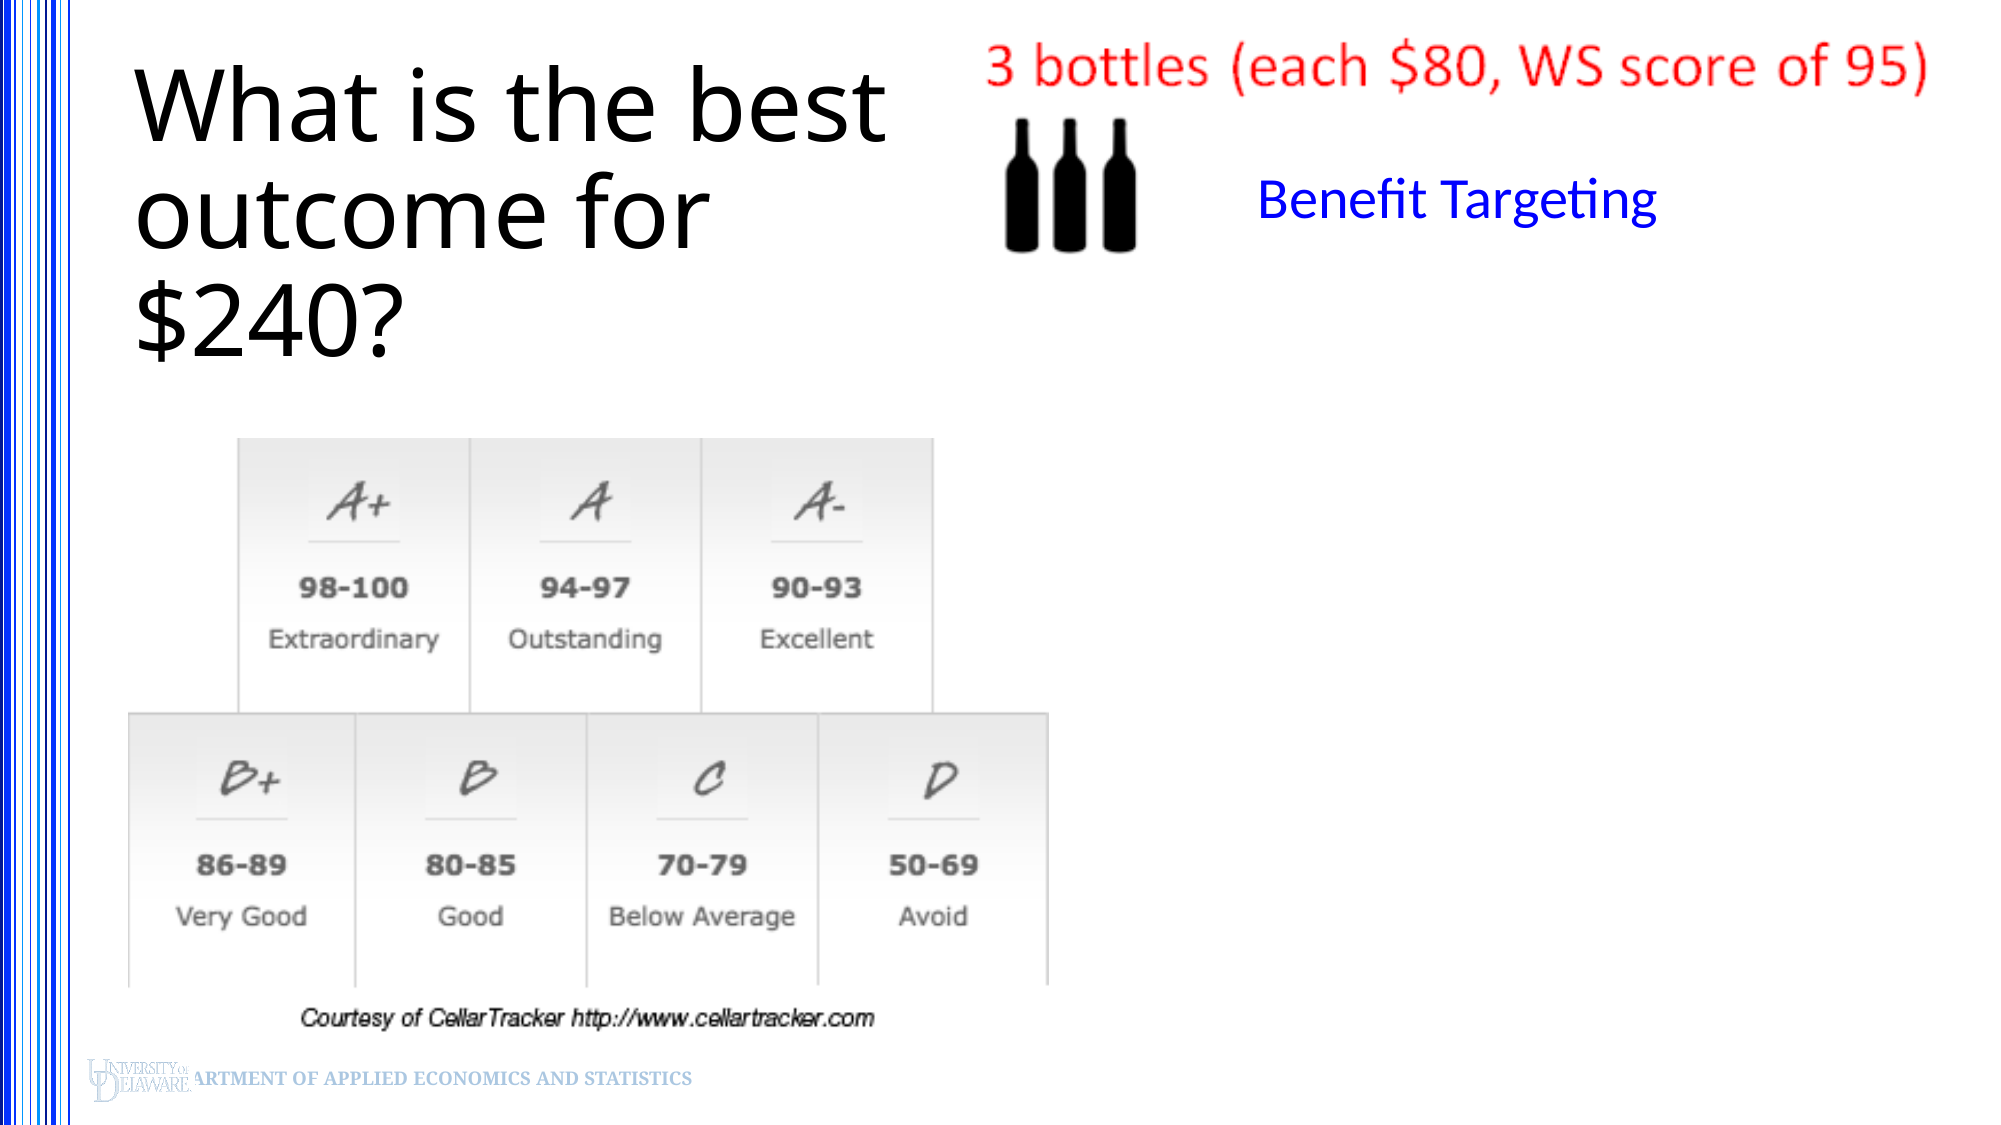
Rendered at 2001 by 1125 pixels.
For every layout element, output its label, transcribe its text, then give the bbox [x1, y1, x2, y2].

picture [128, 438, 1049, 1034]
title What is the best outcome for $240? [118, 47, 969, 386]
picture [933, 25, 1994, 296]
